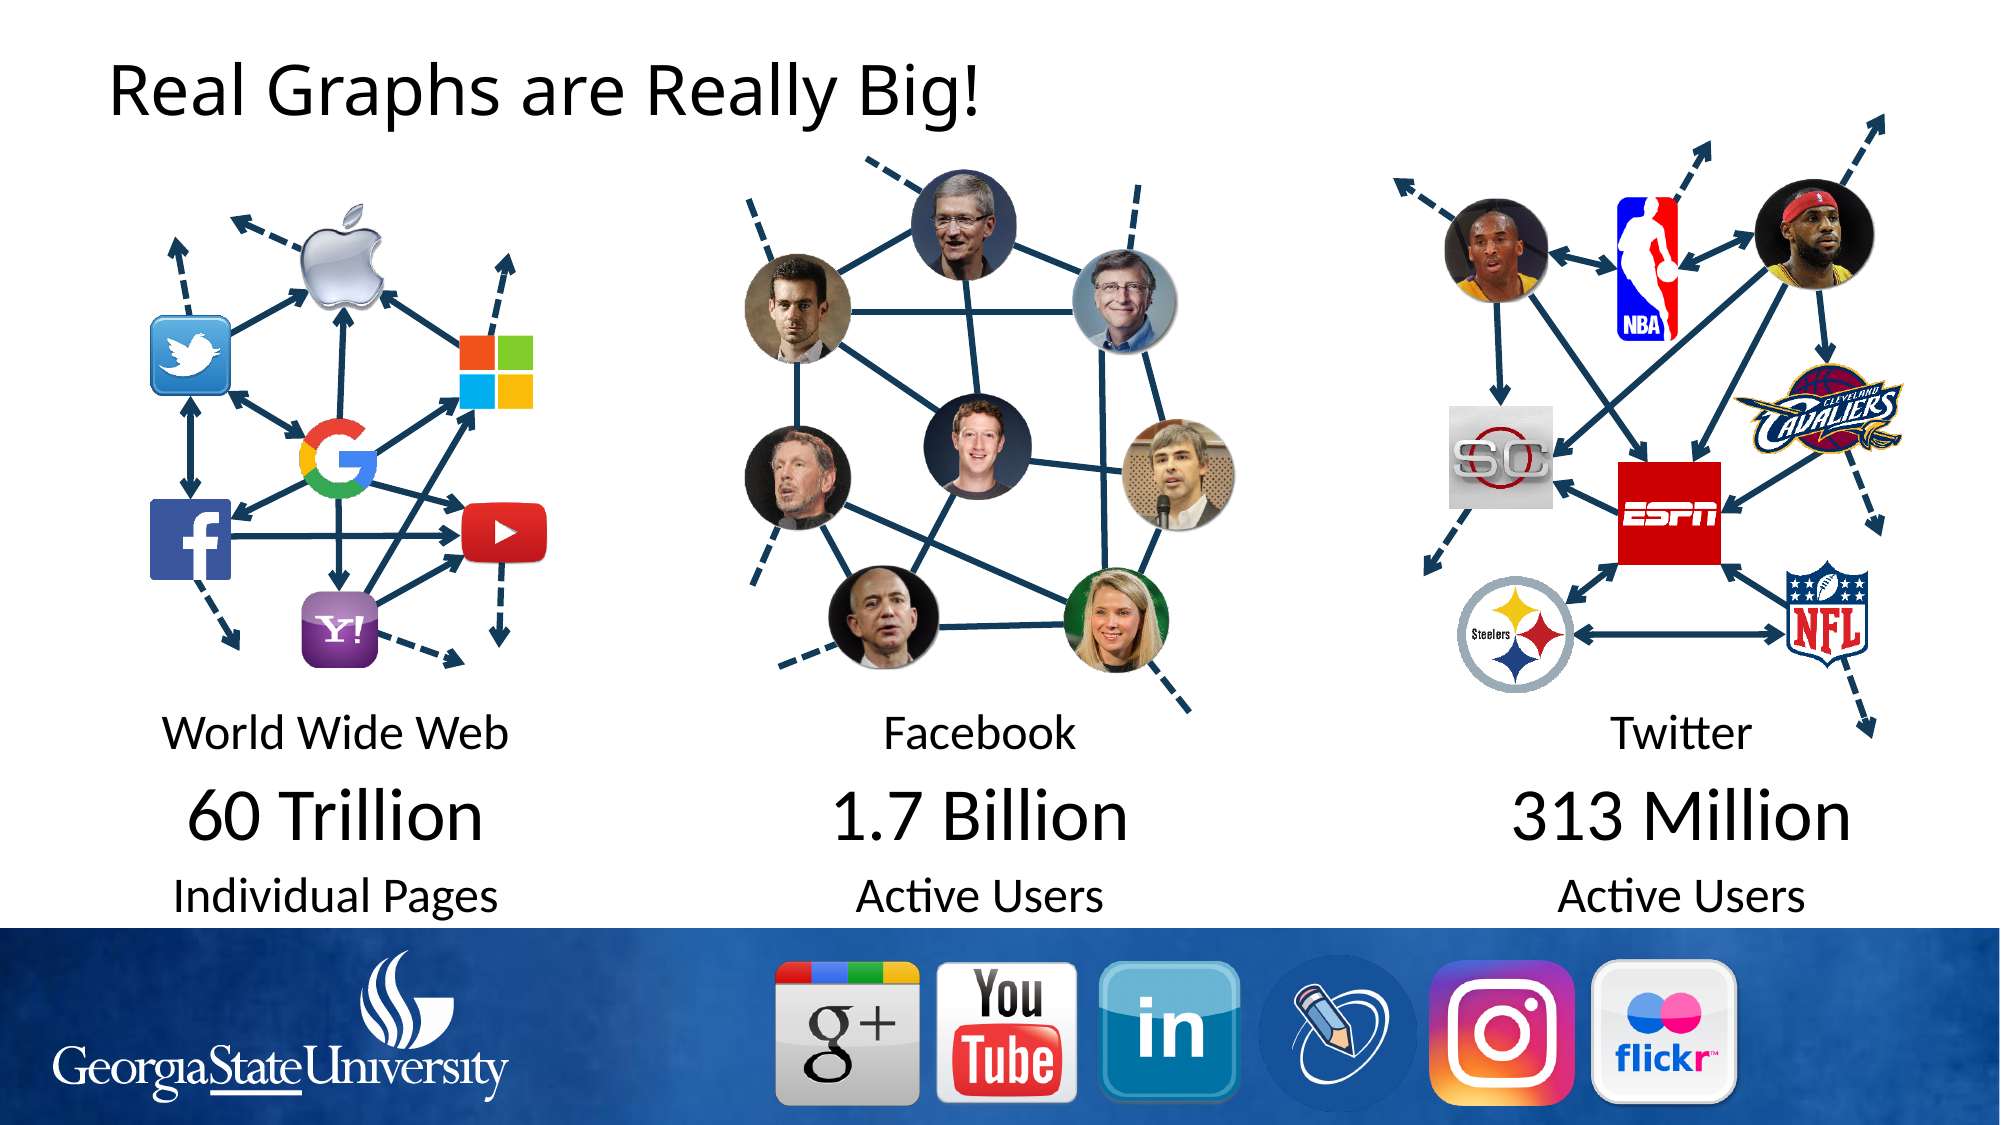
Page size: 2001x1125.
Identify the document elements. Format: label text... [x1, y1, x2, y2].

picture [1457, 576, 1574, 693]
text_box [1818, 292, 1828, 363]
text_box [194, 574, 240, 651]
picture [1061, 565, 1171, 675]
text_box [911, 491, 956, 501]
picture [1782, 555, 1873, 673]
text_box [1129, 184, 1139, 246]
picture [1617, 197, 1678, 341]
text_box 1.7 Billion [780, 758, 1171, 864]
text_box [819, 532, 839, 579]
text_box Twitter [1564, 691, 1789, 758]
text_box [229, 217, 295, 254]
text_box Active Users [1530, 855, 1824, 931]
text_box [1552, 481, 1618, 514]
picture [150, 315, 231, 396]
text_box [376, 290, 462, 347]
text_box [1669, 140, 1711, 212]
picture [741, 423, 853, 532]
picture [1439, 193, 1553, 306]
text_box Active Users [816, 855, 1135, 931]
picture [1449, 406, 1553, 509]
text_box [1553, 266, 1617, 291]
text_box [364, 537, 475, 597]
text_box Individual Pages [141, 855, 520, 931]
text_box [228, 289, 311, 335]
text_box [1147, 659, 1190, 713]
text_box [751, 532, 780, 589]
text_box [175, 236, 191, 315]
picture [908, 166, 1019, 284]
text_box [1846, 454, 1881, 537]
picture [458, 499, 549, 566]
picture [0, 928, 2000, 1125]
picture [150, 499, 231, 580]
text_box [1101, 356, 1106, 460]
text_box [1678, 232, 1751, 266]
picture [1732, 363, 1904, 454]
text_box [960, 284, 978, 312]
picture [300, 591, 379, 668]
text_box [230, 481, 308, 520]
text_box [1692, 281, 1787, 462]
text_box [498, 566, 502, 648]
picture [295, 197, 389, 317]
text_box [834, 229, 908, 276]
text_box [942, 624, 1061, 628]
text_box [1565, 562, 1619, 605]
picture [1068, 246, 1179, 356]
text_box Facebook [844, 691, 1107, 758]
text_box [748, 199, 776, 251]
text_box World Wide Web [126, 691, 535, 767]
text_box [1648, 266, 1751, 458]
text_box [227, 391, 307, 439]
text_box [374, 397, 457, 409]
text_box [834, 340, 941, 413]
title Real Graphs are Really Big! [91, 47, 1033, 149]
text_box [1720, 450, 1824, 514]
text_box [1140, 533, 1165, 565]
text_box 60 Trillion [141, 758, 520, 855]
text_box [1141, 356, 1164, 416]
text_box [1553, 252, 1617, 266]
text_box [364, 409, 475, 535]
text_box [379, 631, 466, 665]
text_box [960, 313, 978, 393]
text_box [866, 158, 922, 192]
picture [741, 251, 853, 366]
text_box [489, 252, 509, 331]
picture [824, 561, 942, 672]
picture [295, 414, 381, 503]
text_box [1019, 242, 1085, 275]
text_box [379, 597, 466, 606]
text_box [1528, 291, 1648, 463]
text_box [1393, 178, 1456, 221]
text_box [339, 317, 345, 414]
picture [1119, 416, 1237, 533]
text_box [839, 501, 1071, 604]
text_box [1423, 507, 1470, 577]
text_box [1496, 306, 1501, 406]
picture [923, 393, 1032, 500]
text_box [1101, 472, 1106, 565]
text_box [1841, 113, 1885, 187]
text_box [778, 641, 824, 668]
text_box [1719, 563, 1782, 607]
picture [1618, 462, 1721, 565]
picture [457, 331, 535, 411]
text_box 313 Million [1481, 758, 1872, 864]
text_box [1032, 460, 1119, 472]
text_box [1841, 673, 1872, 739]
picture [1751, 176, 1877, 292]
